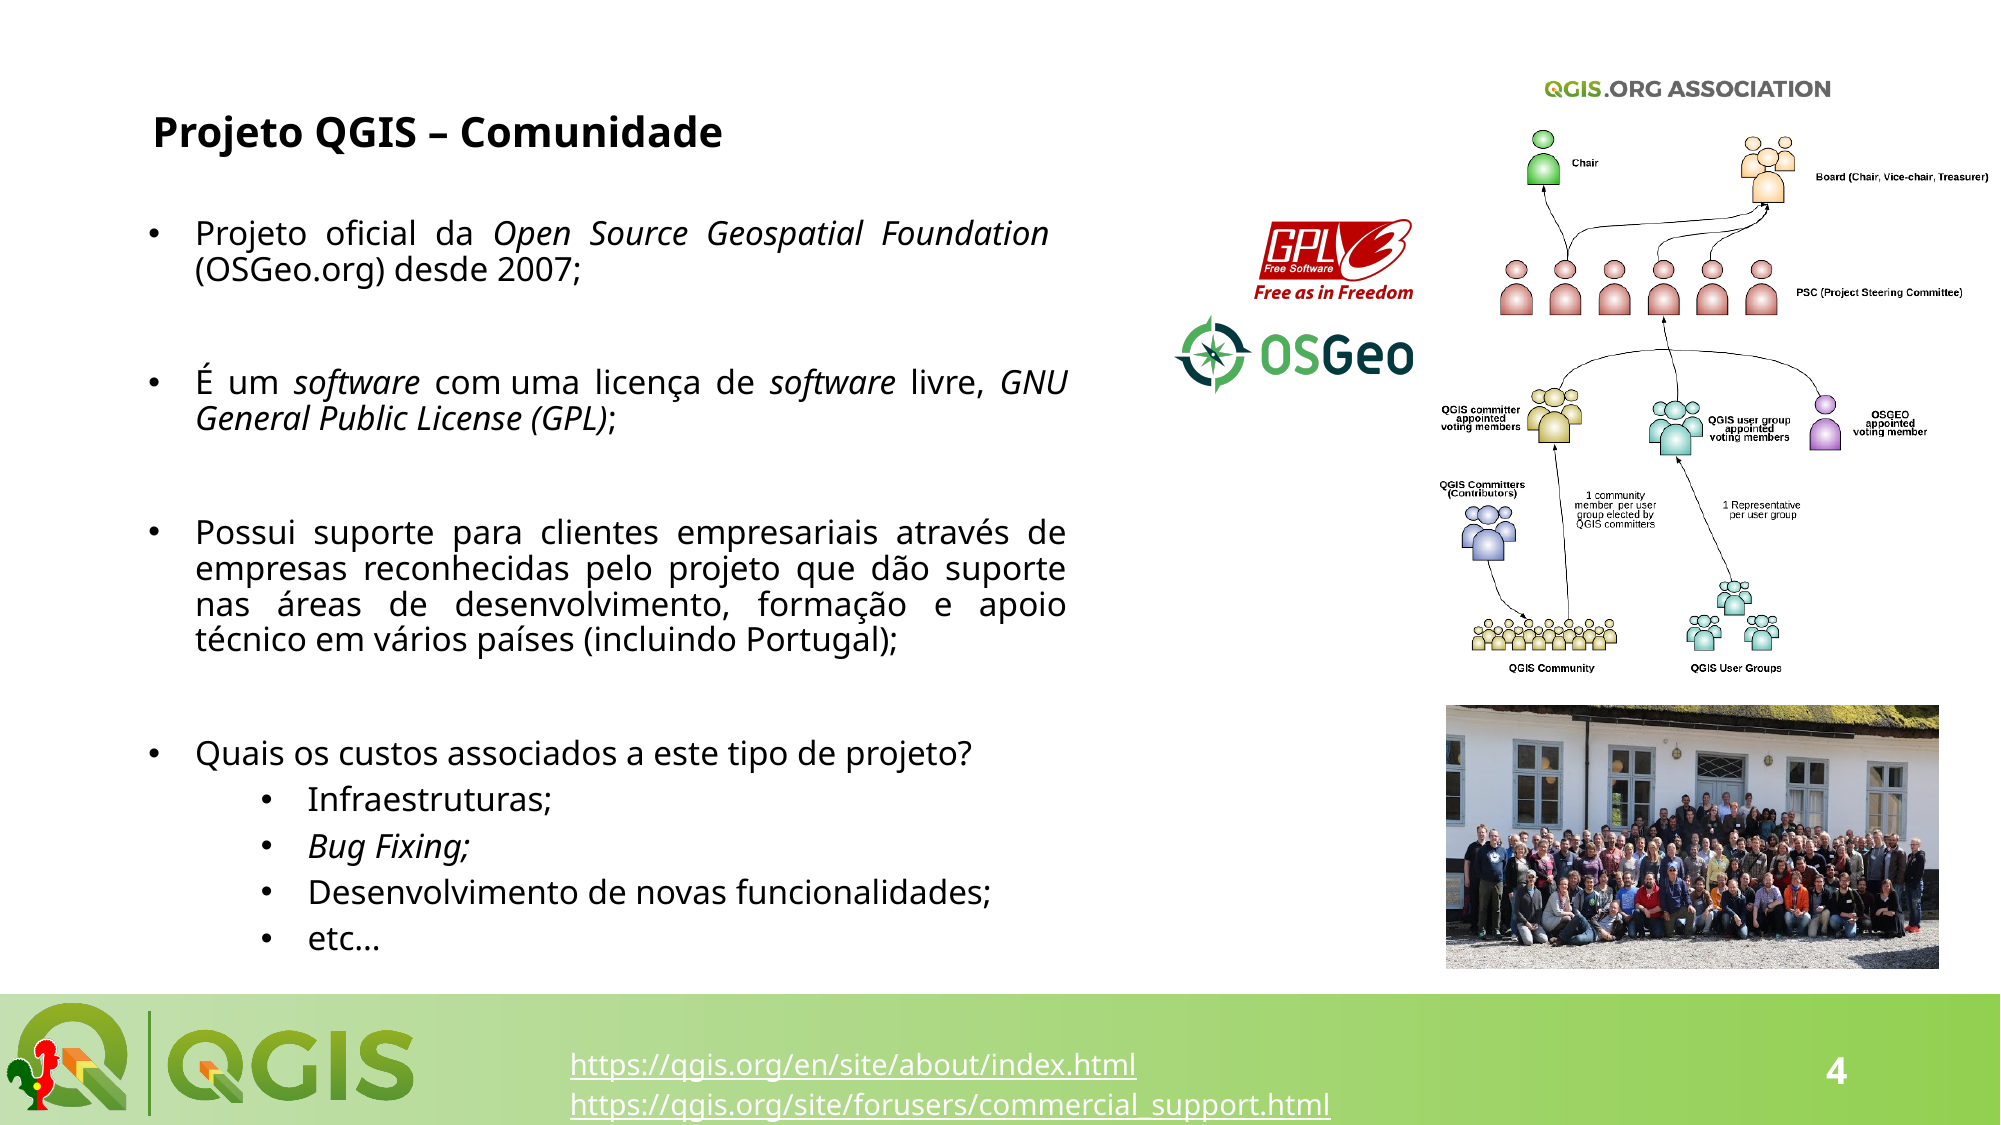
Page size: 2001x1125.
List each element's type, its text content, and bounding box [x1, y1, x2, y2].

text_box https://qgis.org/en/site/about/index.html https://qgis.org/site/forusers/commercial_support.html [554, 1039, 1446, 1125]
picture [4, 981, 468, 1125]
title Projeto QGIS – Comunidade [137, 59, 1360, 209]
picture [1173, 51, 2000, 691]
text_box [472, 994, 2000, 1125]
text_box Projeto oficial da Open Source Geospatial Foundation (OSGeo.org) desde 2007; É um software com uma licença de software livre, GNU General Public License (GPL); Possui suporte para clientes empresariais através de empresas reconhecidas pelo projeto que dão suporte nas áreas de desenvolvimento, formação e apoio técnico em vários países (incluindo Portugal); Quais os custos associados a este tipo de projeto? Infraestruturas; Bug Fixing; Desenvolvimento de novas funcionalidades; etc… [133, 209, 1083, 932]
picture [1446, 705, 1939, 970]
slide_number ‹#› [1446, 1042, 1863, 1103]
